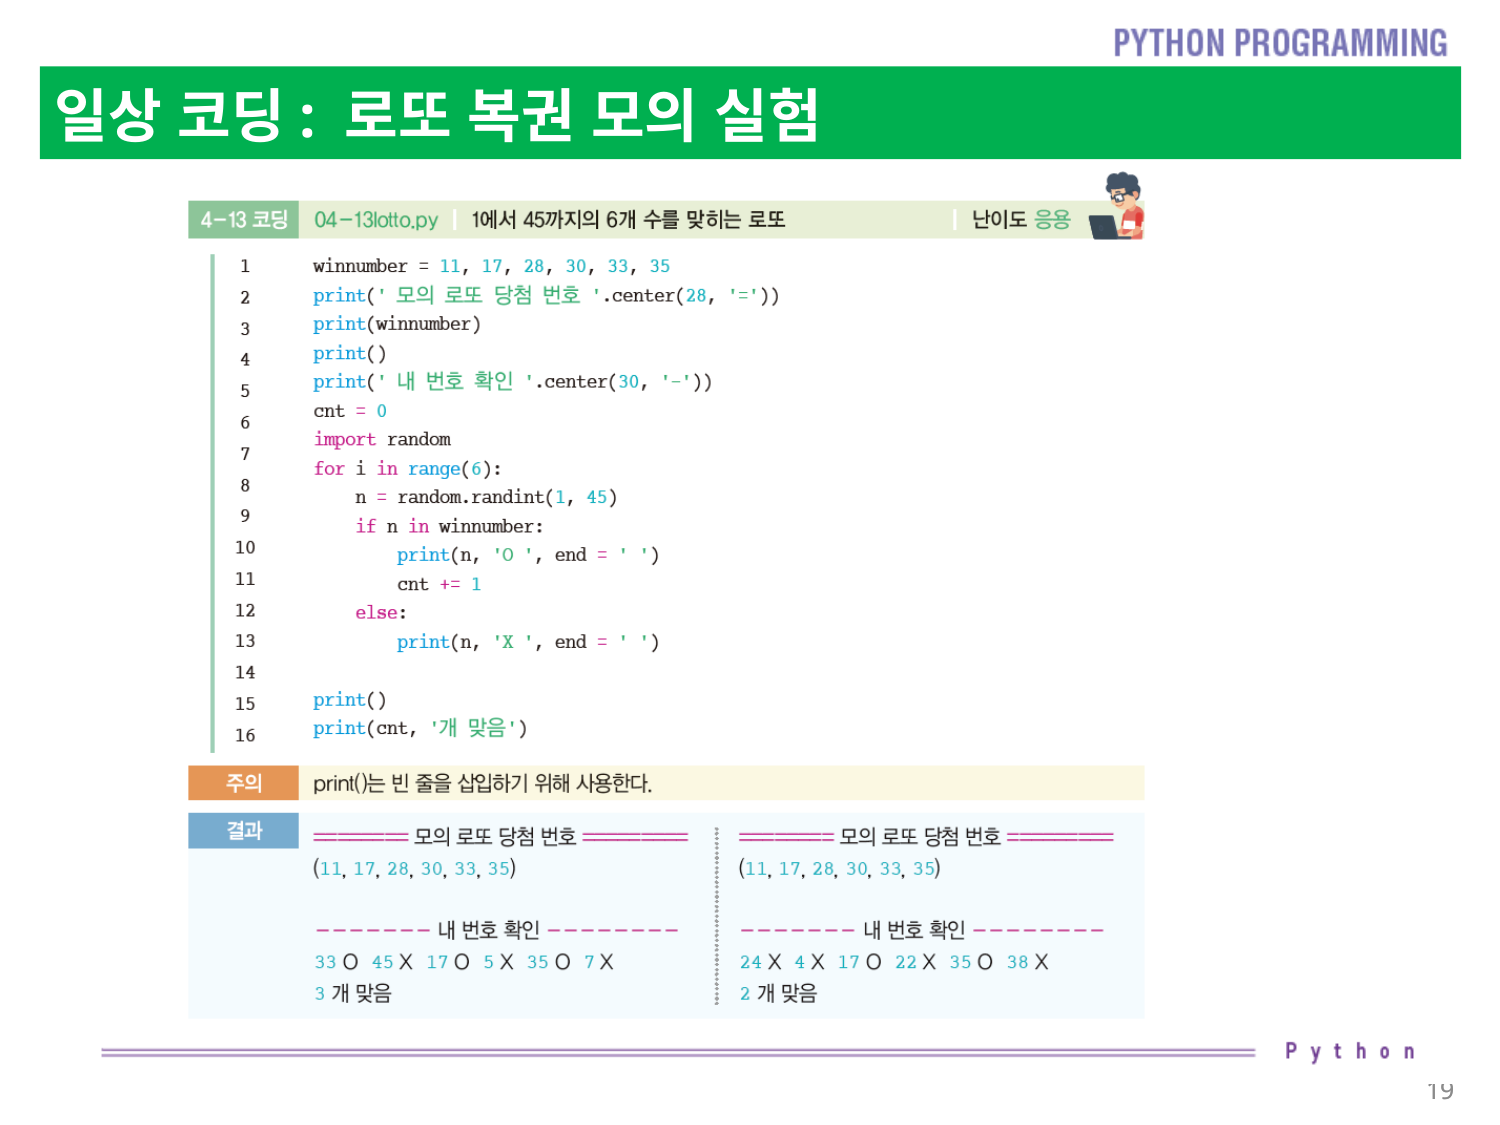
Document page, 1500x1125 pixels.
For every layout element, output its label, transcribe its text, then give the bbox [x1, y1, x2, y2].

slide_number 19 [1119, 1071, 1470, 1112]
title 일상 코딩: 로또 복권 모의 실험 [39, 76, 1444, 152]
picture [18, 164, 1483, 1084]
picture [1106, 13, 1462, 66]
